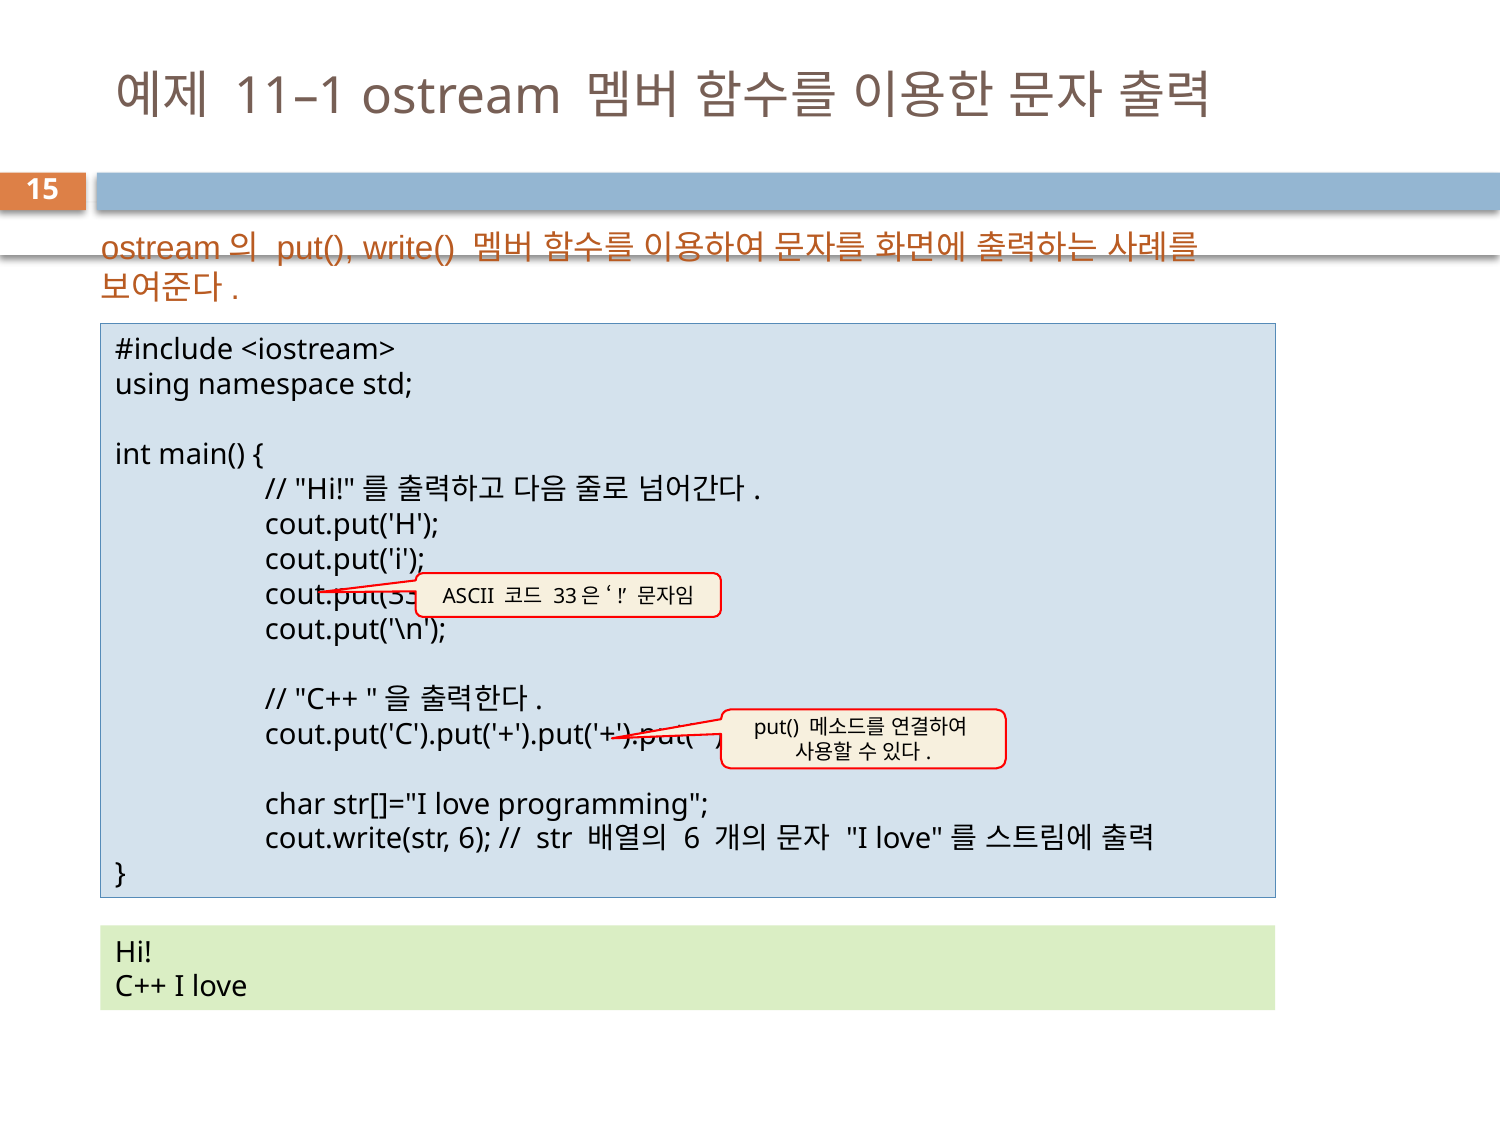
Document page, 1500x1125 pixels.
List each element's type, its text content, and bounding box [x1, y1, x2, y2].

text_box ostream의 put(), write() 멤버 함수를 이용하여 문자를 화면에 출력하는 사례를 보여준다. [85, 218, 1282, 314]
text_box #include <iostream> using namespace std; int main() { // "Hi!"를 출력하고 다음 줄로 넘어간다. cout.put('H'); cout.put('i'); cout.put(33); cout.put('\n'); // "C++ "을 출력한다. cout.put('C').put('+').put('+').put(' '); char str[]="I love programming"; cout.write(str, 6); // str 배열의 6 개의 문자 "I love"를 스트림에 출력 } [100, 323, 1276, 898]
text_box put() 메소드를 연결하여 사용할 수 있다. [610, 707, 1008, 770]
title 예제 11–1 ostream 멤버 함수를 이용한 문자 출력 [100, 37, 1438, 149]
text_box Hi! C++ I love [100, 925, 1276, 1011]
text_box ASCII 코드 33은 ‘!’ 문자임 [317, 571, 723, 619]
slide_number 15 [0, 170, 87, 211]
